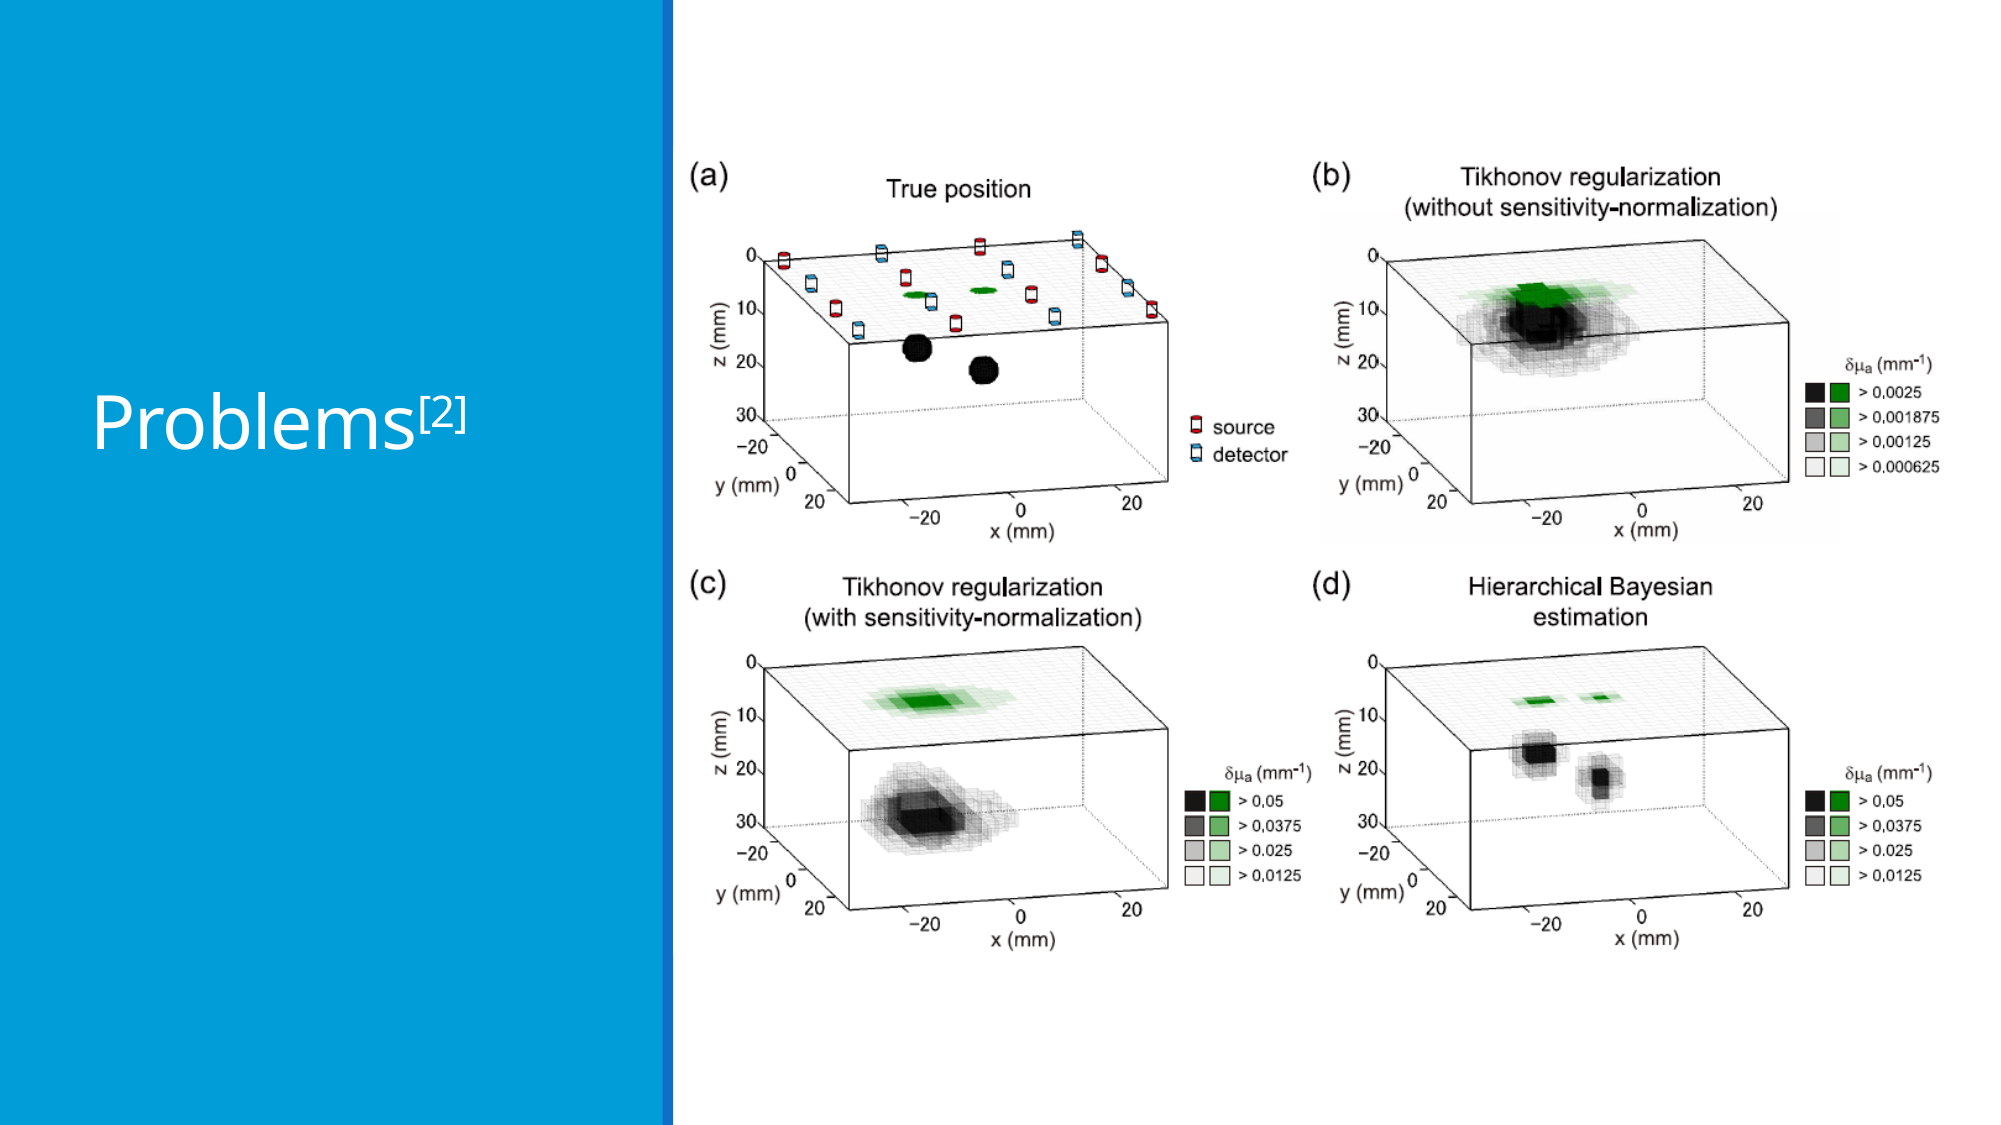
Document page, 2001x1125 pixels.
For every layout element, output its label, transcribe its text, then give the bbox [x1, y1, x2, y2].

title Problems[2] [75, 97, 600, 473]
picture [673, 146, 1967, 956]
